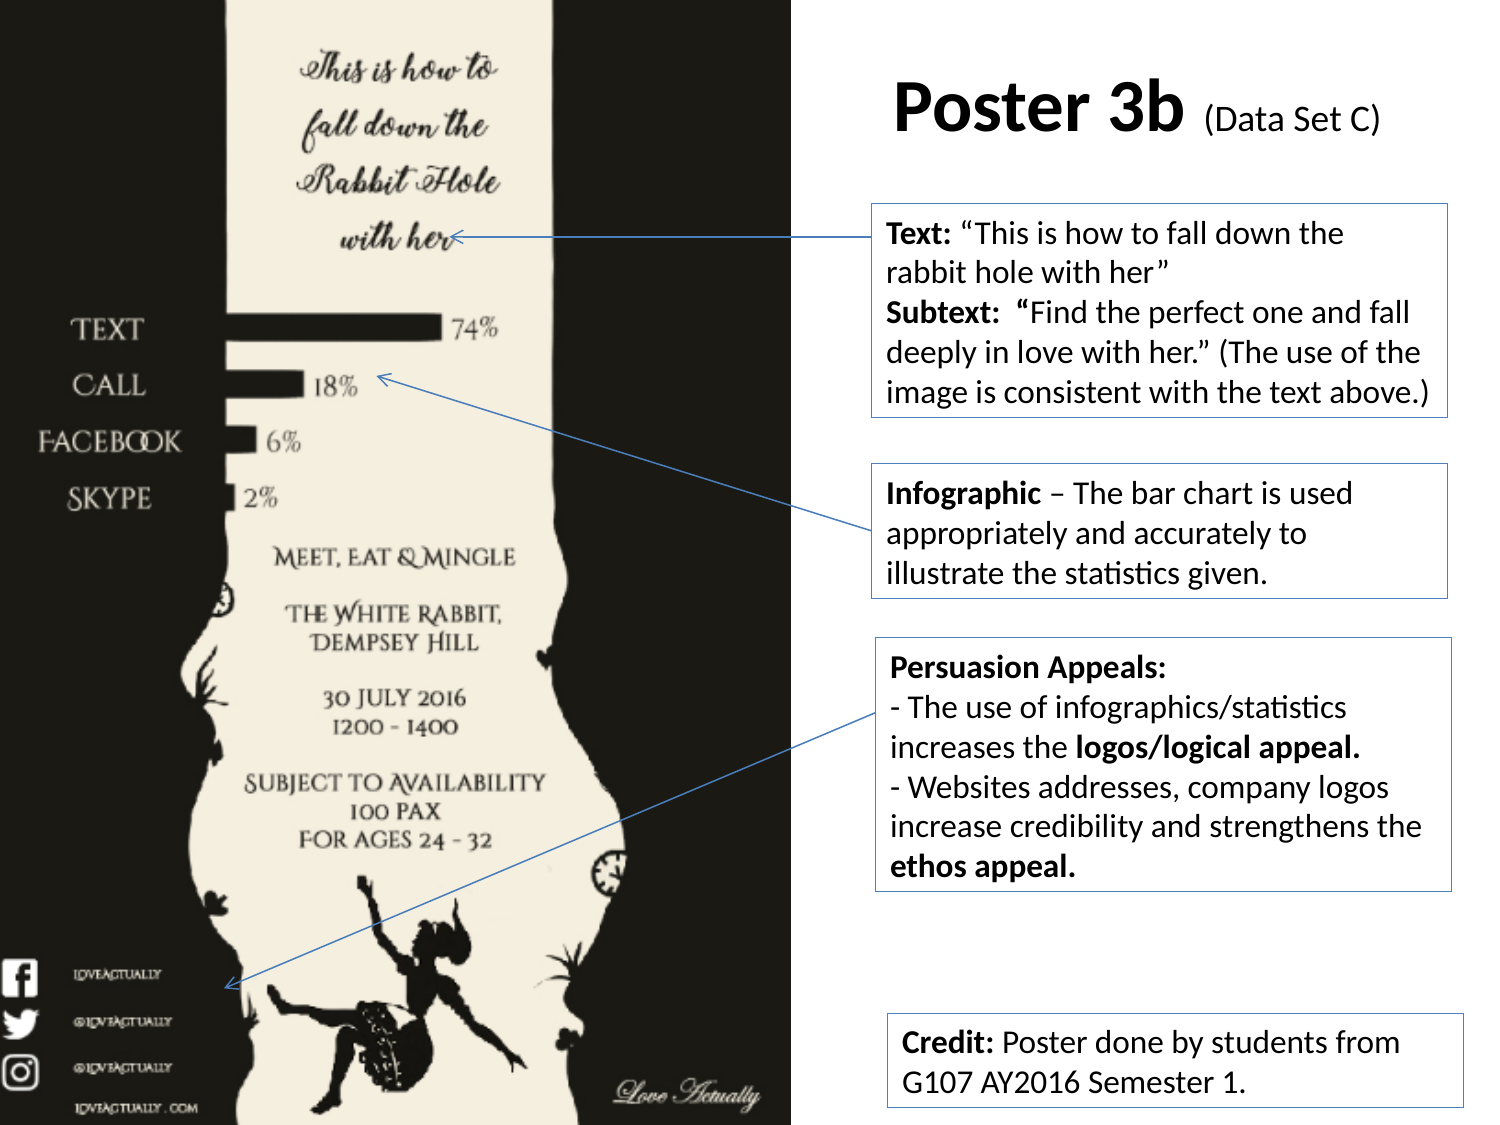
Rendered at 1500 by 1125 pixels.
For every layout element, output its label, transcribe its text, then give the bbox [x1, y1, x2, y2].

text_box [376, 375, 872, 532]
text_box Credit: Poster done by students from G107 AY2016 Semester 1. [887, 1013, 1464, 1108]
text_box Text: “This is how to fall down the rabbit hole with her” Subtext: “Find the perfect one and fall deeply in love with her.” (The use of the image is consistent with the text above.) [871, 203, 1448, 418]
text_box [223, 712, 876, 989]
text_box Infographic – The bar chart is used appropriately and accurately to illustrate the statistics given. [871, 463, 1448, 599]
text_box Poster 3b (Data Set C) [825, 42, 1450, 160]
picture [0, 0, 1500, 1125]
text_box Persuasion Appeals: - The use of infographics/statistics increases the logos/logical appeal. - Websites addresses, company logos increase credibility and strengthens the ethos appeal. [875, 637, 1452, 892]
